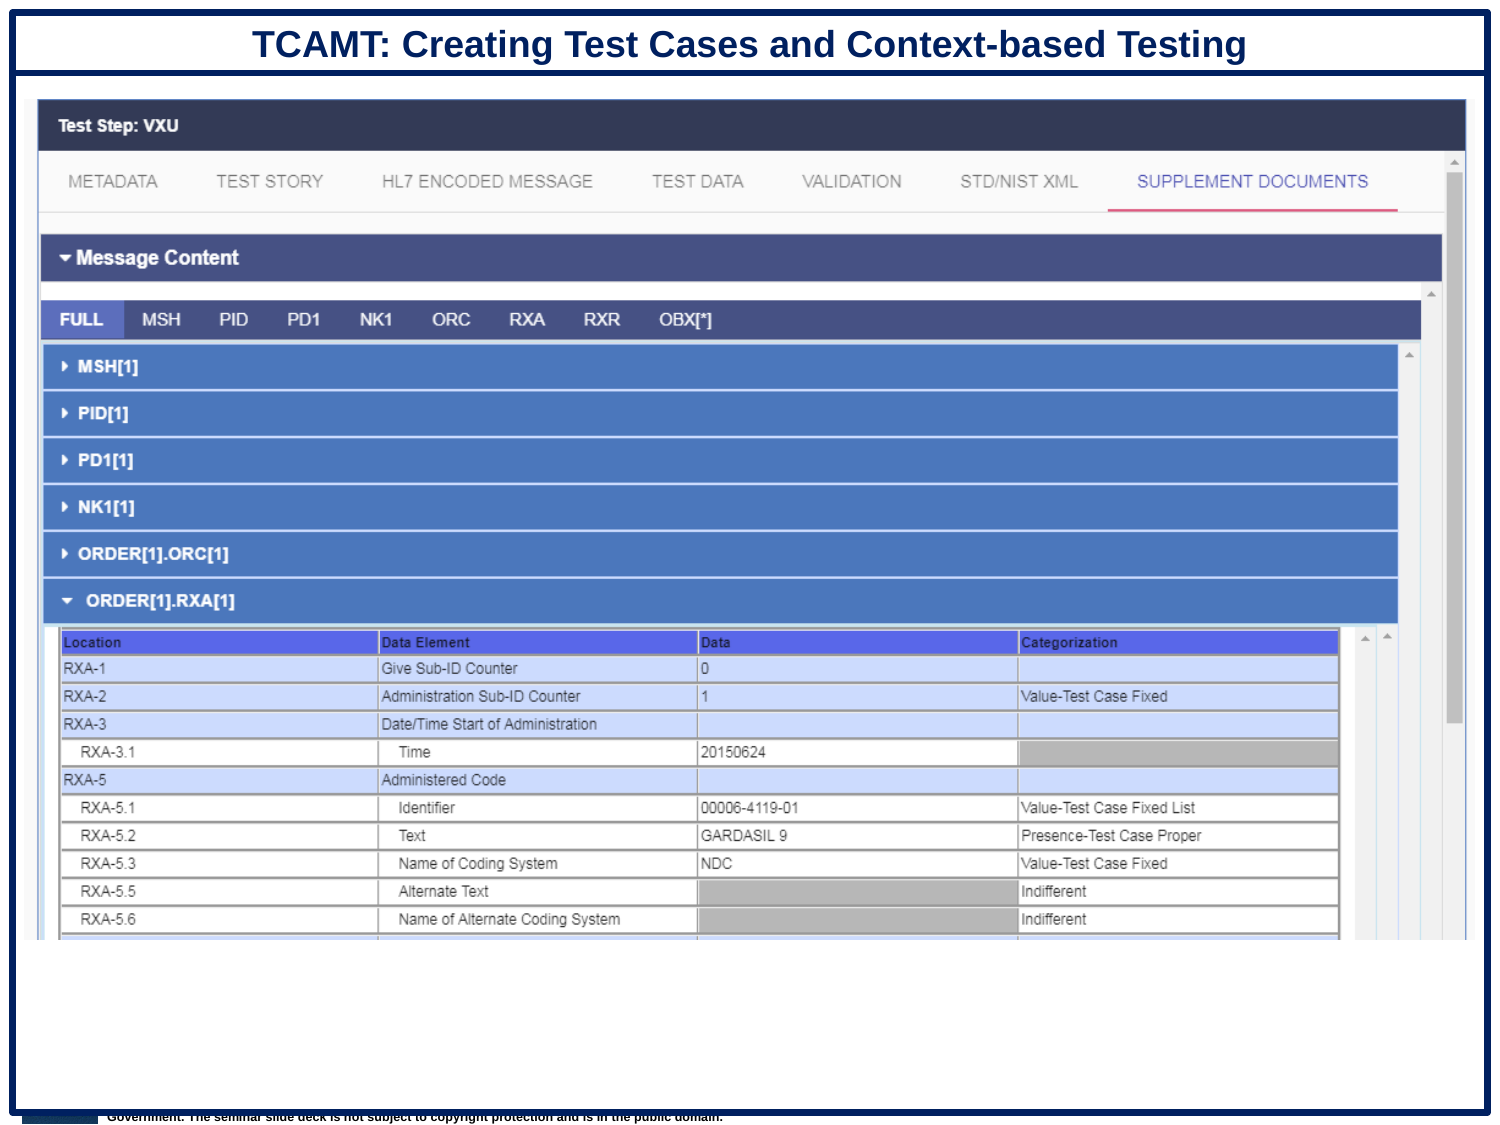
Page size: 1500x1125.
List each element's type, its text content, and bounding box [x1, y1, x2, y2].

text_box TCAMT: Creating Test Cases and Context-based Testing [12, 12, 1488, 72]
picture [22, 1115, 98, 1124]
picture [24, 99, 1476, 941]
text_box [10, 10, 1490, 1115]
